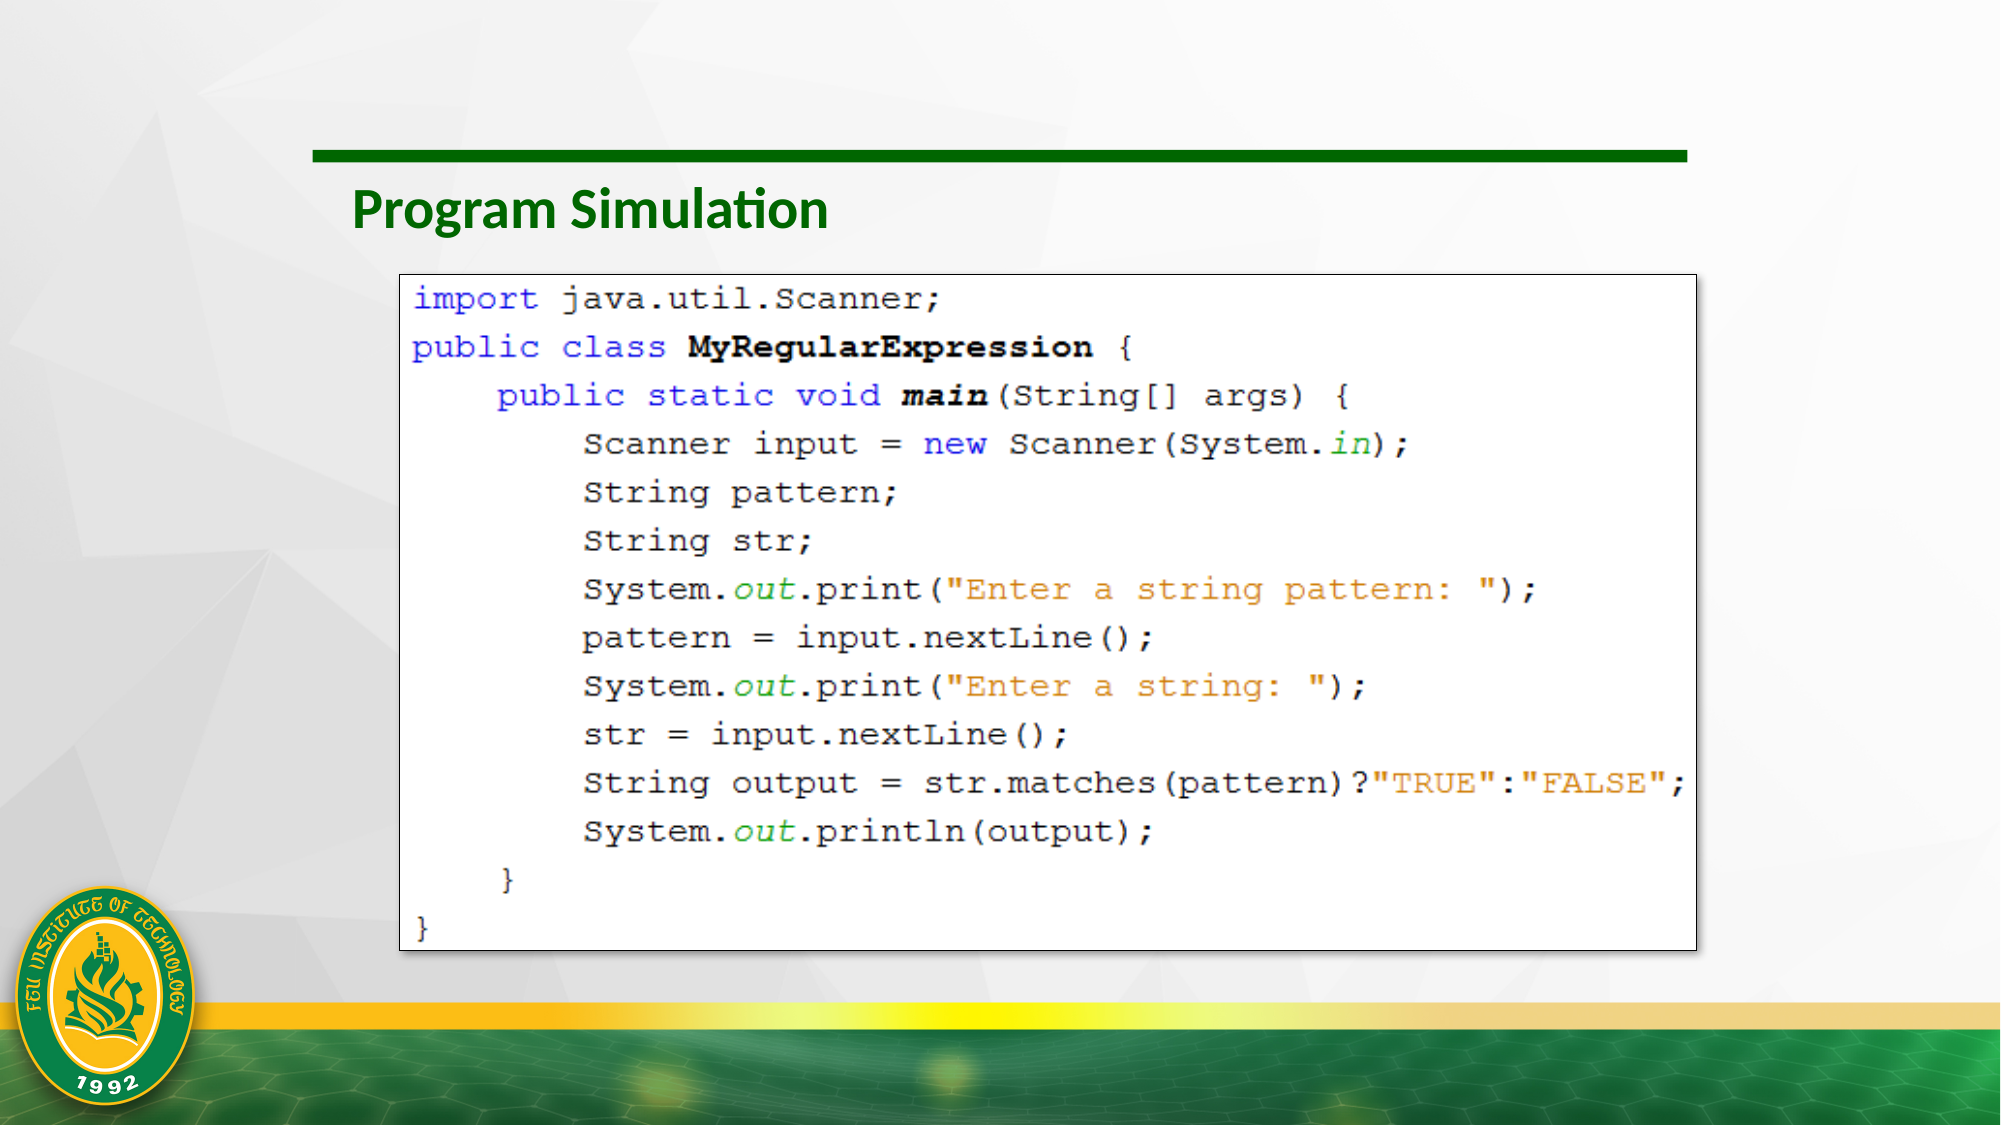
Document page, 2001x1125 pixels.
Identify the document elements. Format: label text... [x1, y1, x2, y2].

text_box [311, 149, 1688, 163]
text_box Program Simulation [337, 162, 1688, 248]
picture [0, 0, 2001, 1125]
